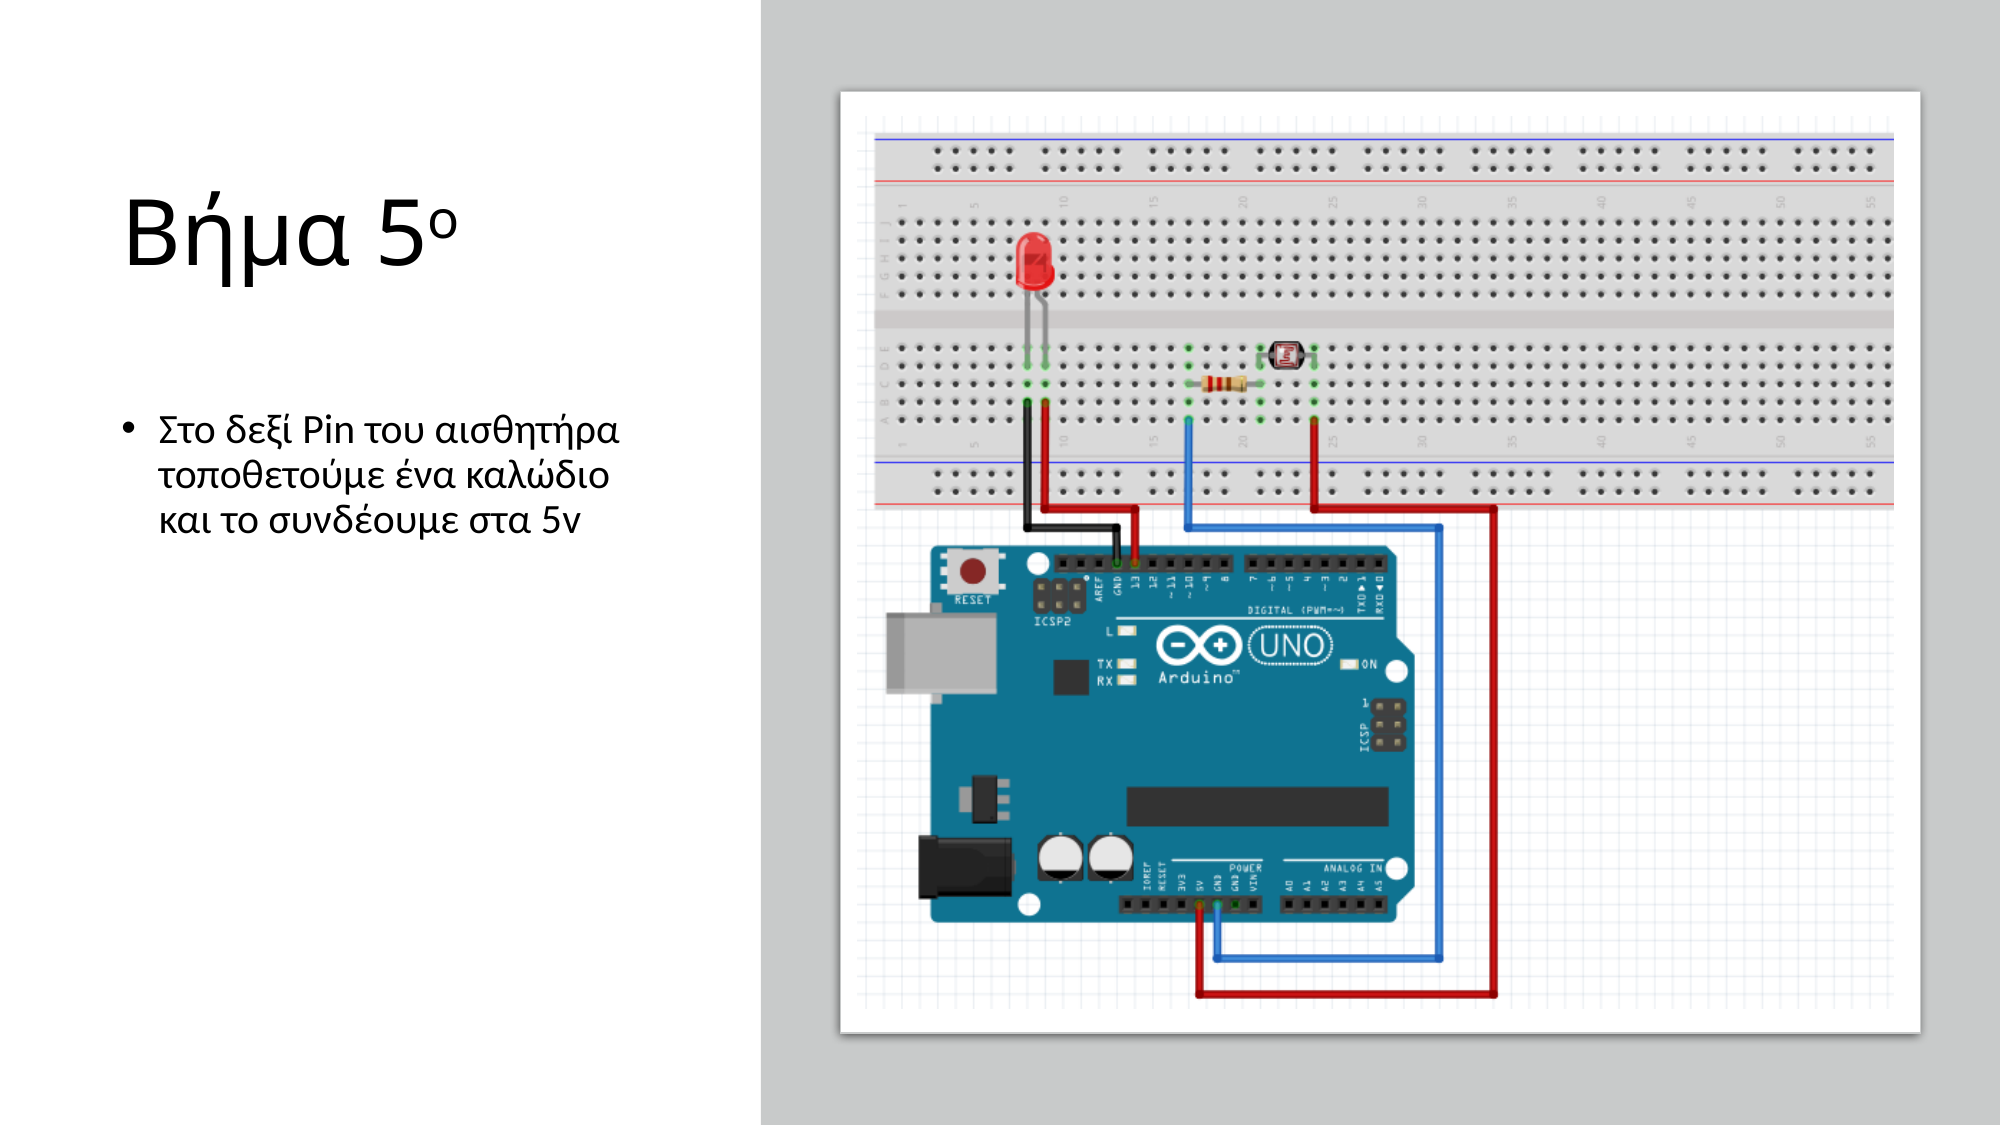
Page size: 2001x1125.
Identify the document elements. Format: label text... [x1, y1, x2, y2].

text_box [760, 0, 2000, 1125]
title Βήμα 5ο [106, 103, 682, 370]
picture [856, 116, 1894, 1009]
text_box [839, 90, 1922, 1034]
list Στο δεξί Pin του αισθητήρα τοποθετούμε ένα καλώδιο και το συνδέουμε στα 5v [106, 399, 682, 1021]
